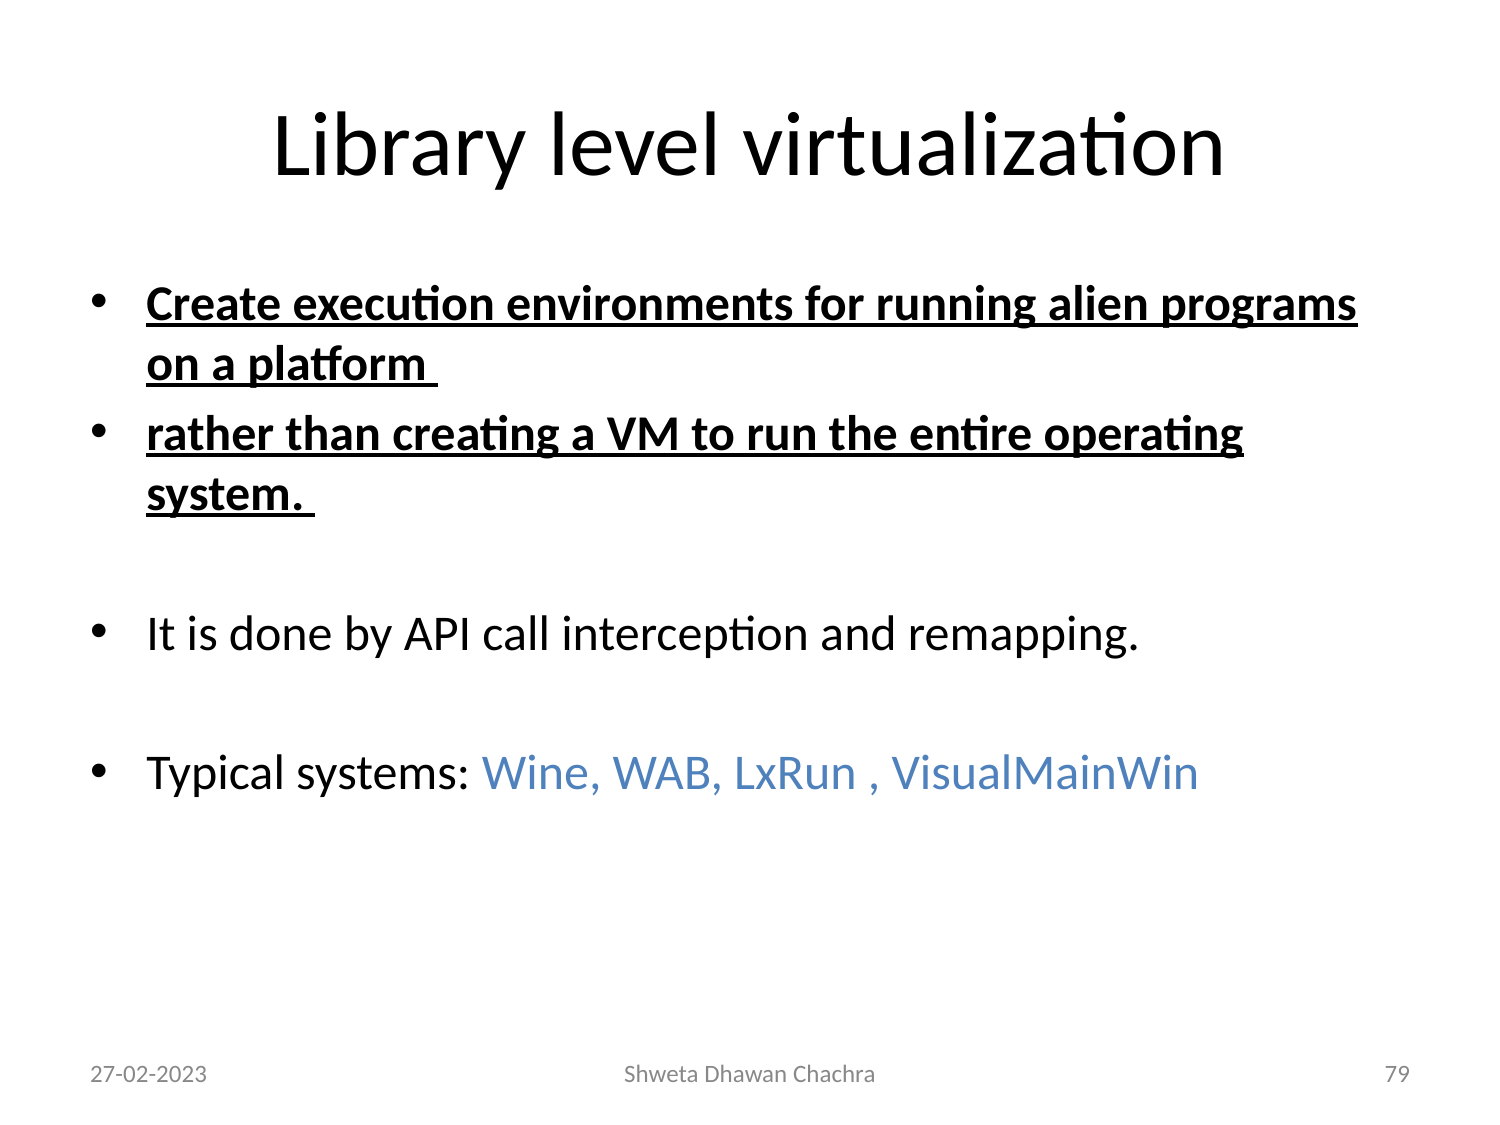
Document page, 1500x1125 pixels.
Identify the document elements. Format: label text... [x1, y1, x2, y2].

slide_number ‹#› [1074, 1042, 1425, 1103]
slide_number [75, 1042, 425, 1103]
title Library level virtualization [75, 45, 1425, 233]
footer Shweta Dhawan Chachra [512, 1042, 988, 1103]
list Create execution environments for running alien programs on a platform rather than creating a VM to run the entire operating system. It is done by API call interception and remapping. Typical systems: Wine, WAB, LxRun , VisualMainWin [75, 262, 1425, 1005]
